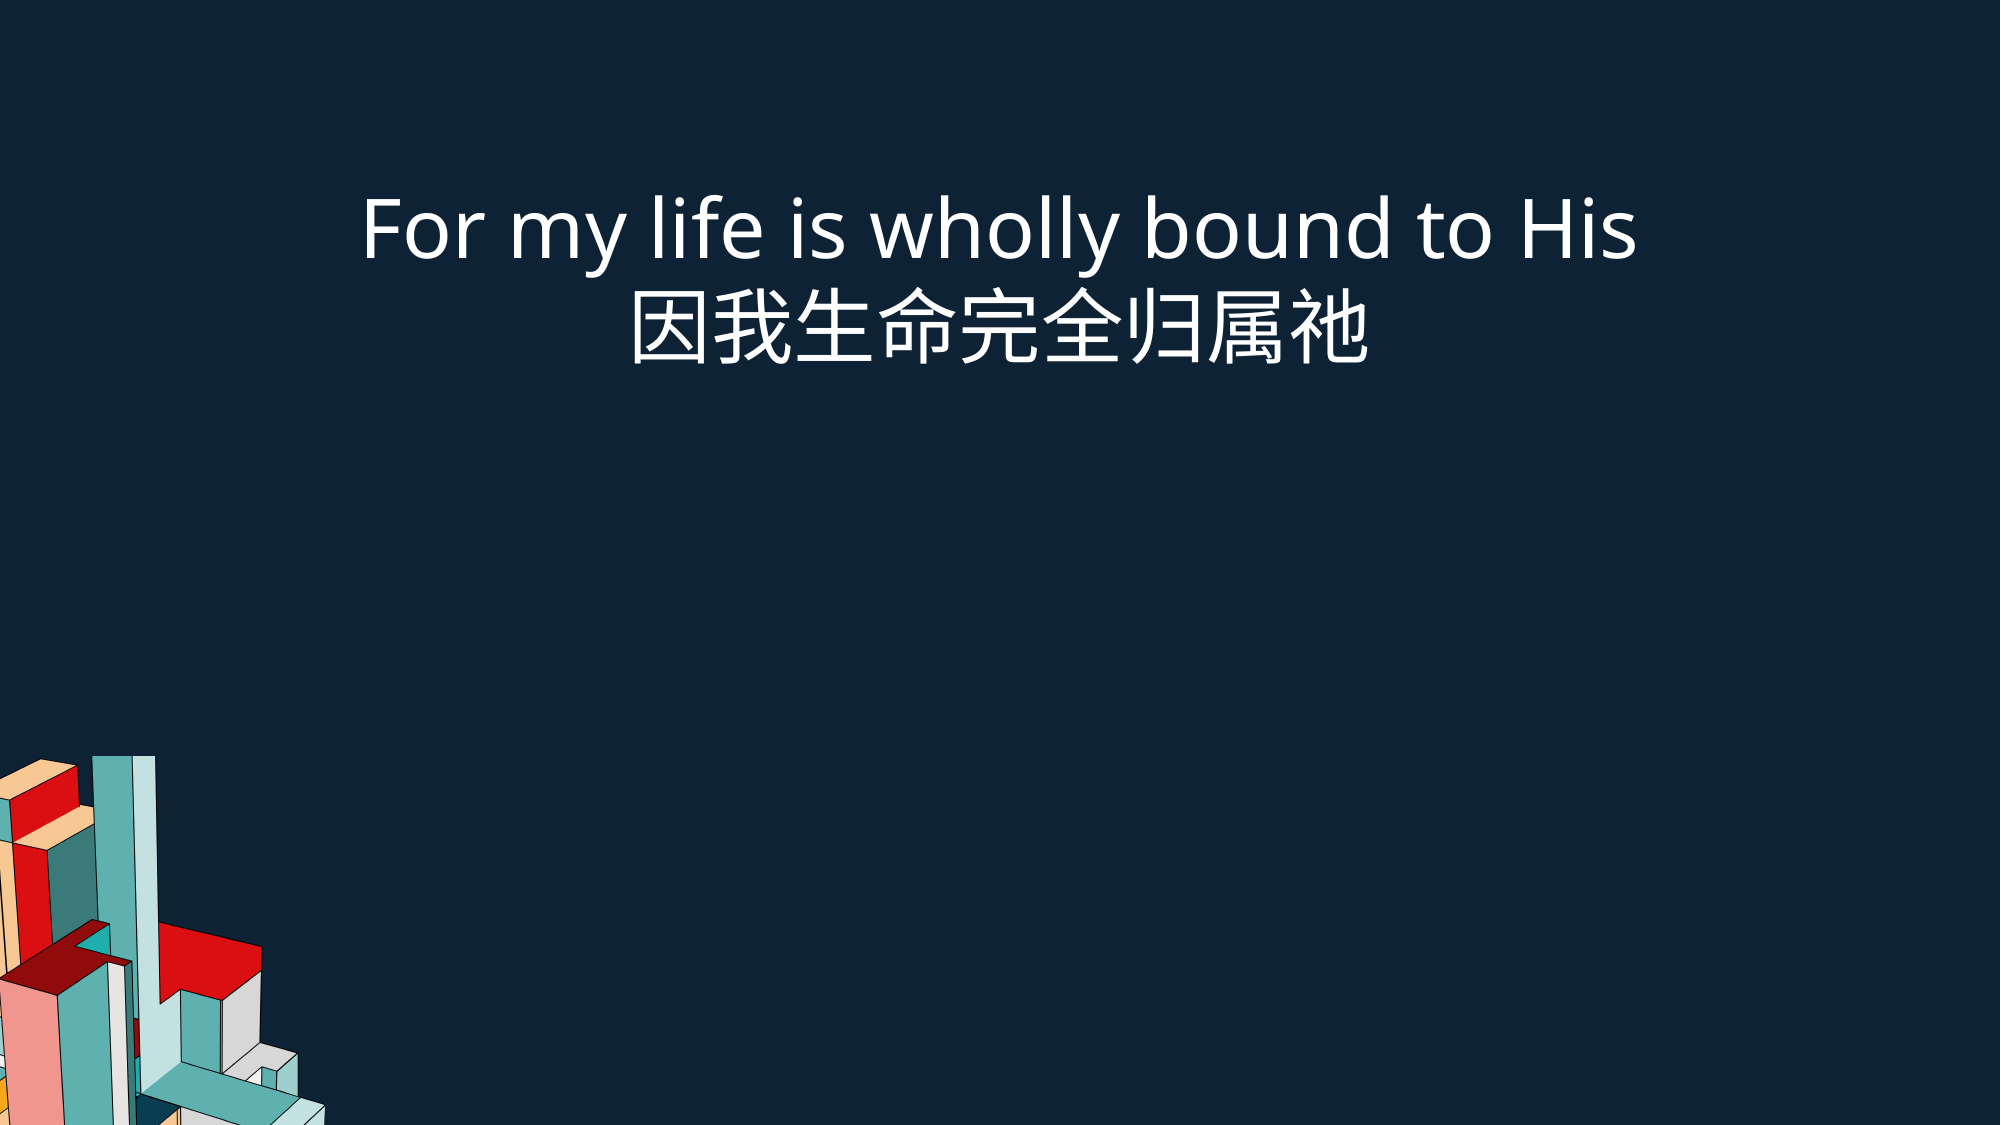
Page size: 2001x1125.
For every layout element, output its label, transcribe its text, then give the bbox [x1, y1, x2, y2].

text_box For my life is wholly bound to His 因我生命完全归属祂 [99, 168, 1900, 382]
picture [0, 756, 326, 1125]
